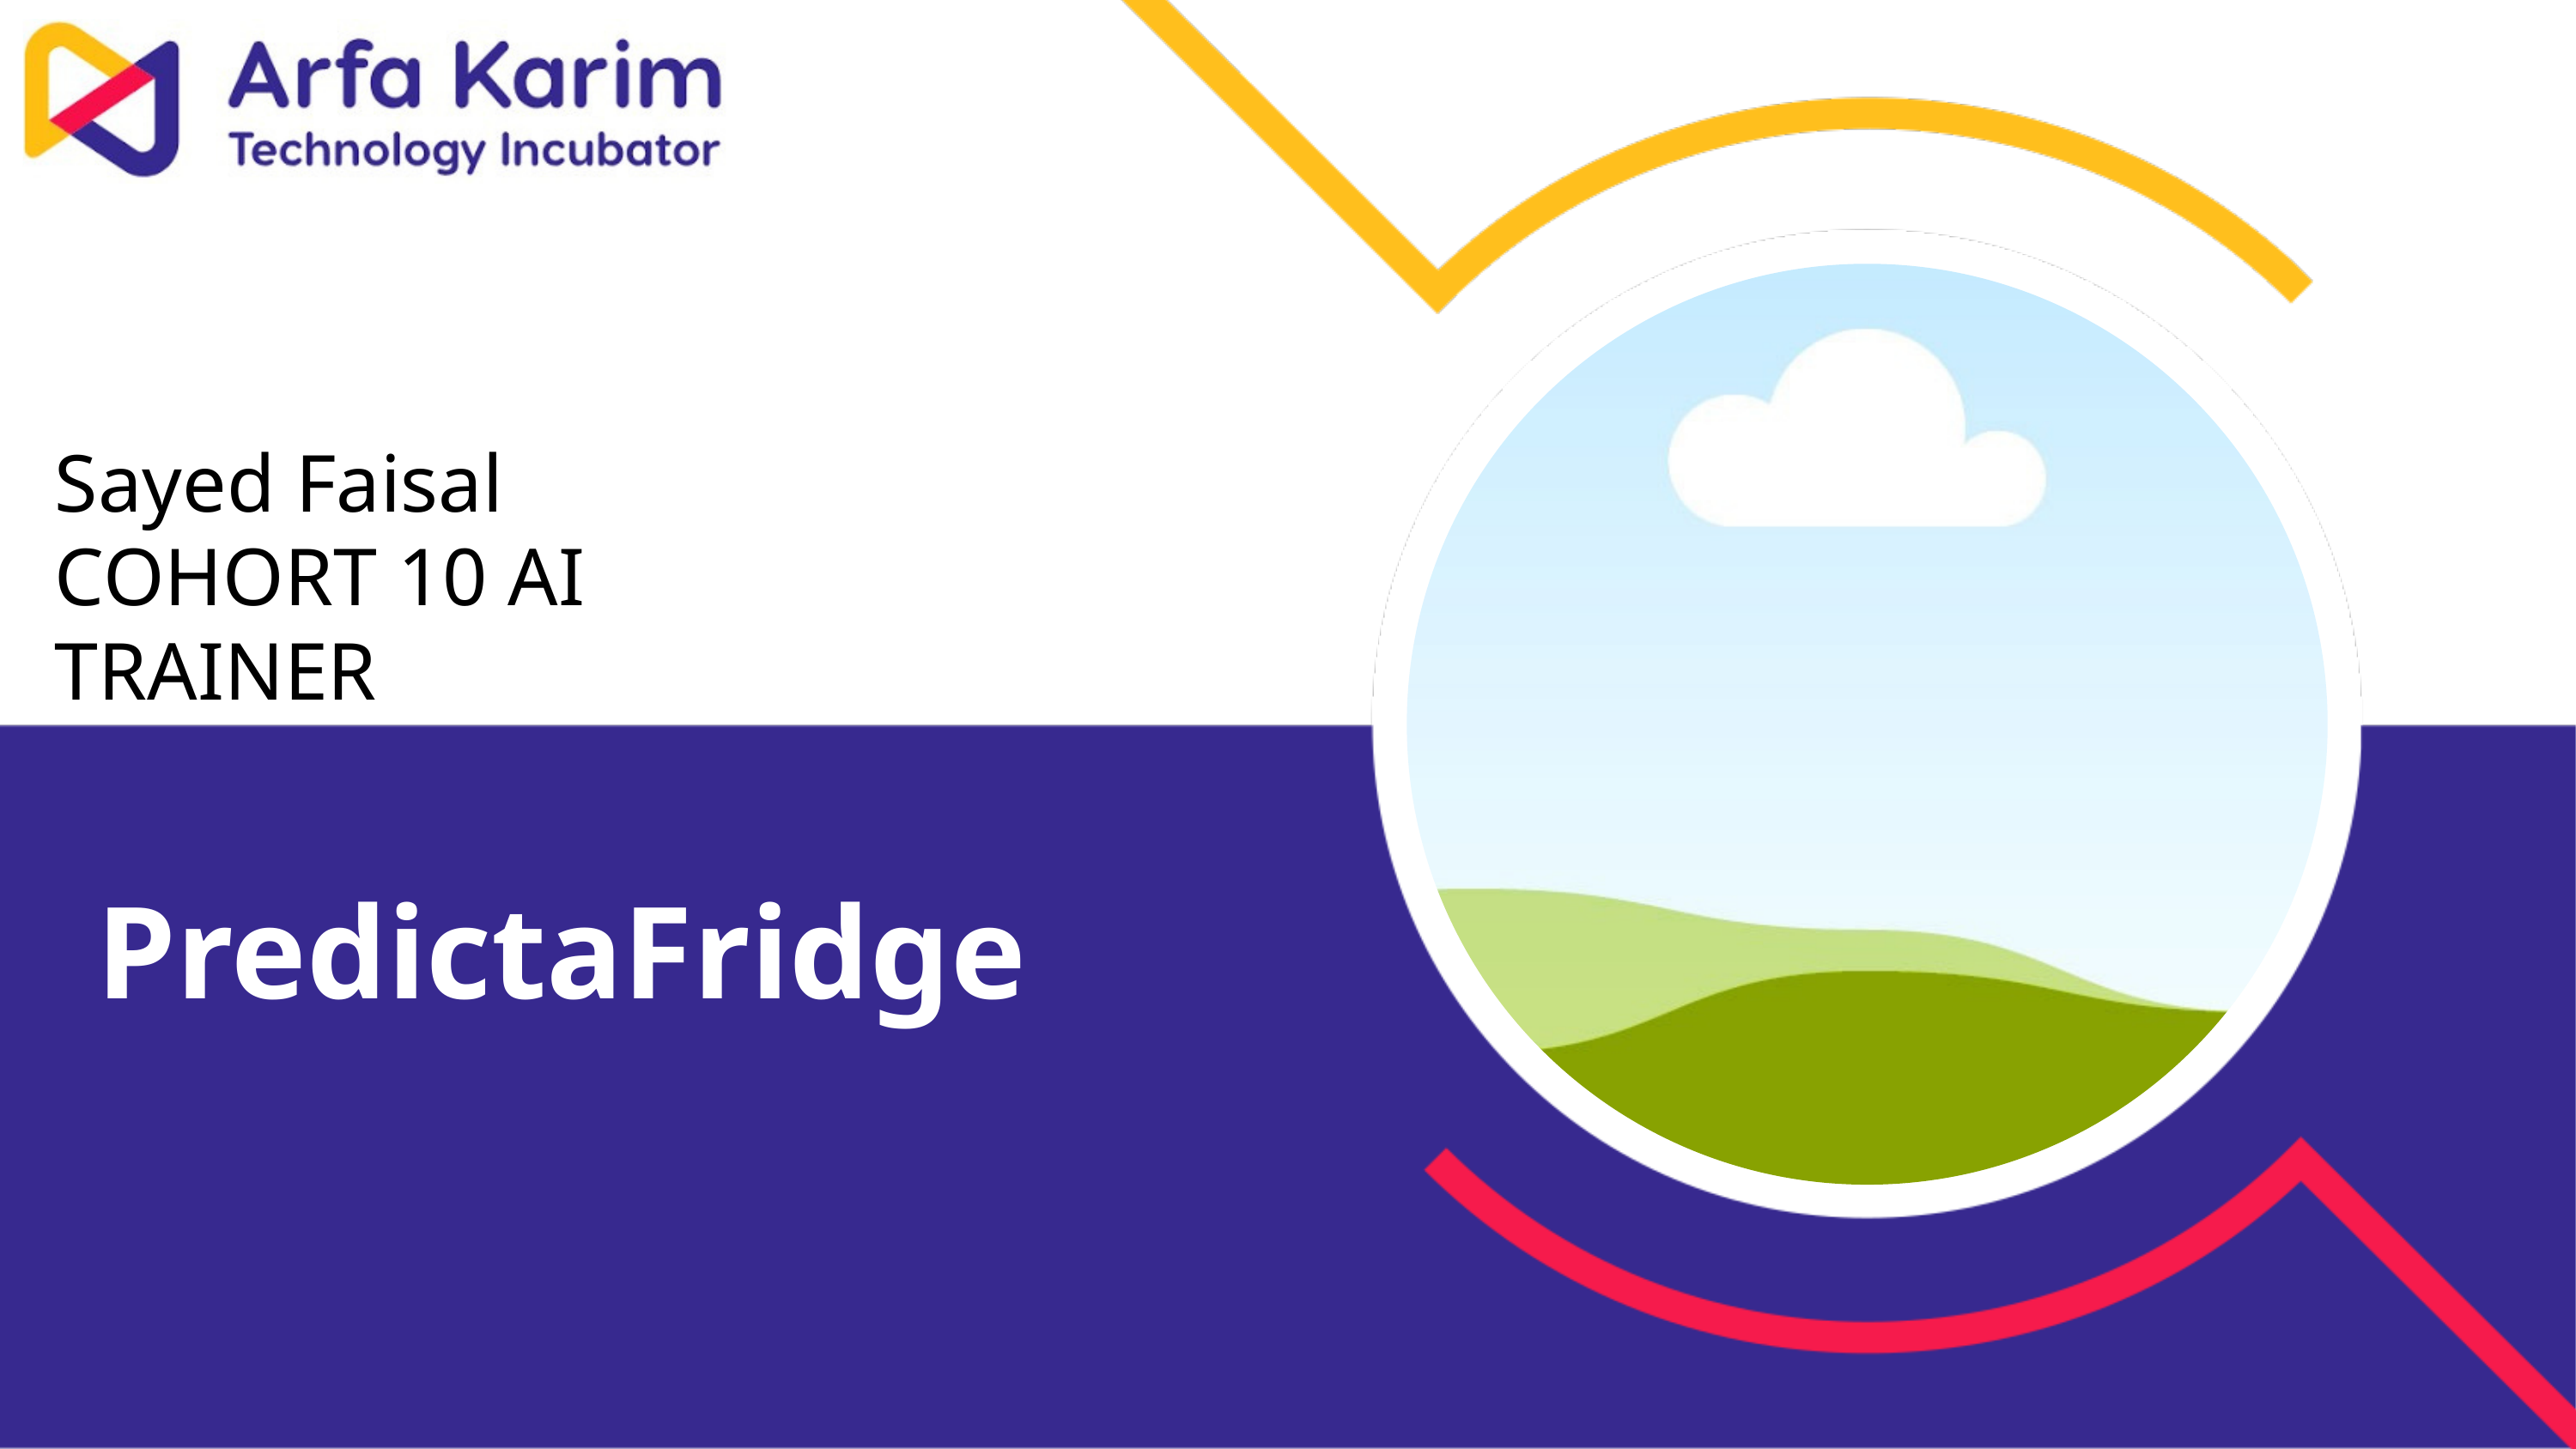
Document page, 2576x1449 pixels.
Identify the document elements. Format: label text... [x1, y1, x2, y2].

text_box [22, 19, 729, 184]
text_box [1406, 263, 2328, 1185]
text_box Sayed Faisal COHORT 10 AI TRAINER [54, 433, 1363, 716]
text_box [0, 0, 2576, 1449]
text_box PredictaFridge [96, 871, 1144, 1025]
